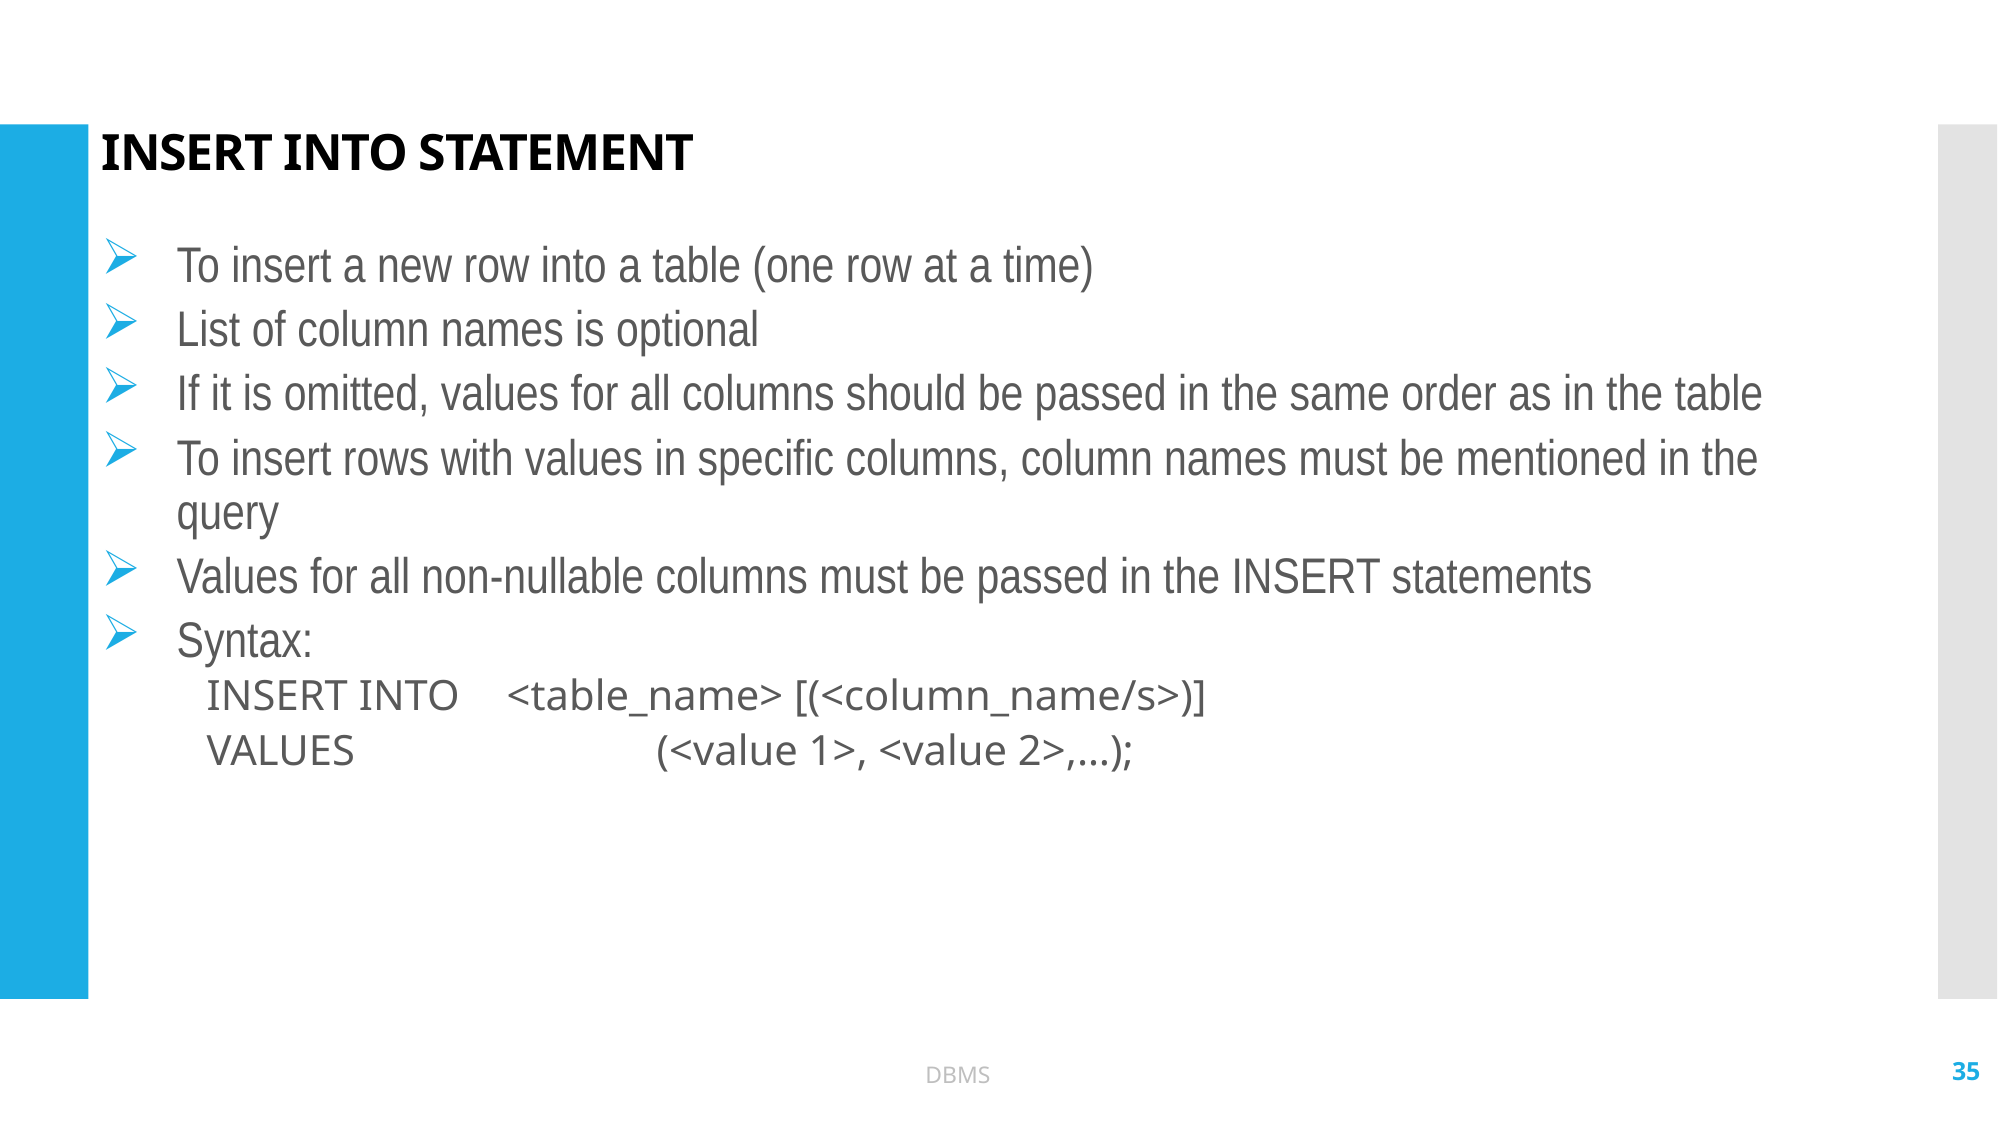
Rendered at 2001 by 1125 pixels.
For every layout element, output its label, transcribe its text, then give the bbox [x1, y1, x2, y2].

list To insert a new row into a table (one row at a time) List of column names is optional If it is omitted, values for all columns should be passed in the same order as in the table To insert rows with values in specific columns, column names must be mentioned in the query Values for all non-nullable columns must be passed in the INSERT statements Syntax: INSERT INTO <table_name> [(<column_name/s>)] VALUES (<value 1>, <value 2>,…); [86, 231, 1830, 1036]
slide_number 35 [1744, 1042, 1996, 1103]
footer DBMS [473, 1046, 1443, 1107]
title INSERT INTO STATEMENT [86, 0, 1653, 189]
